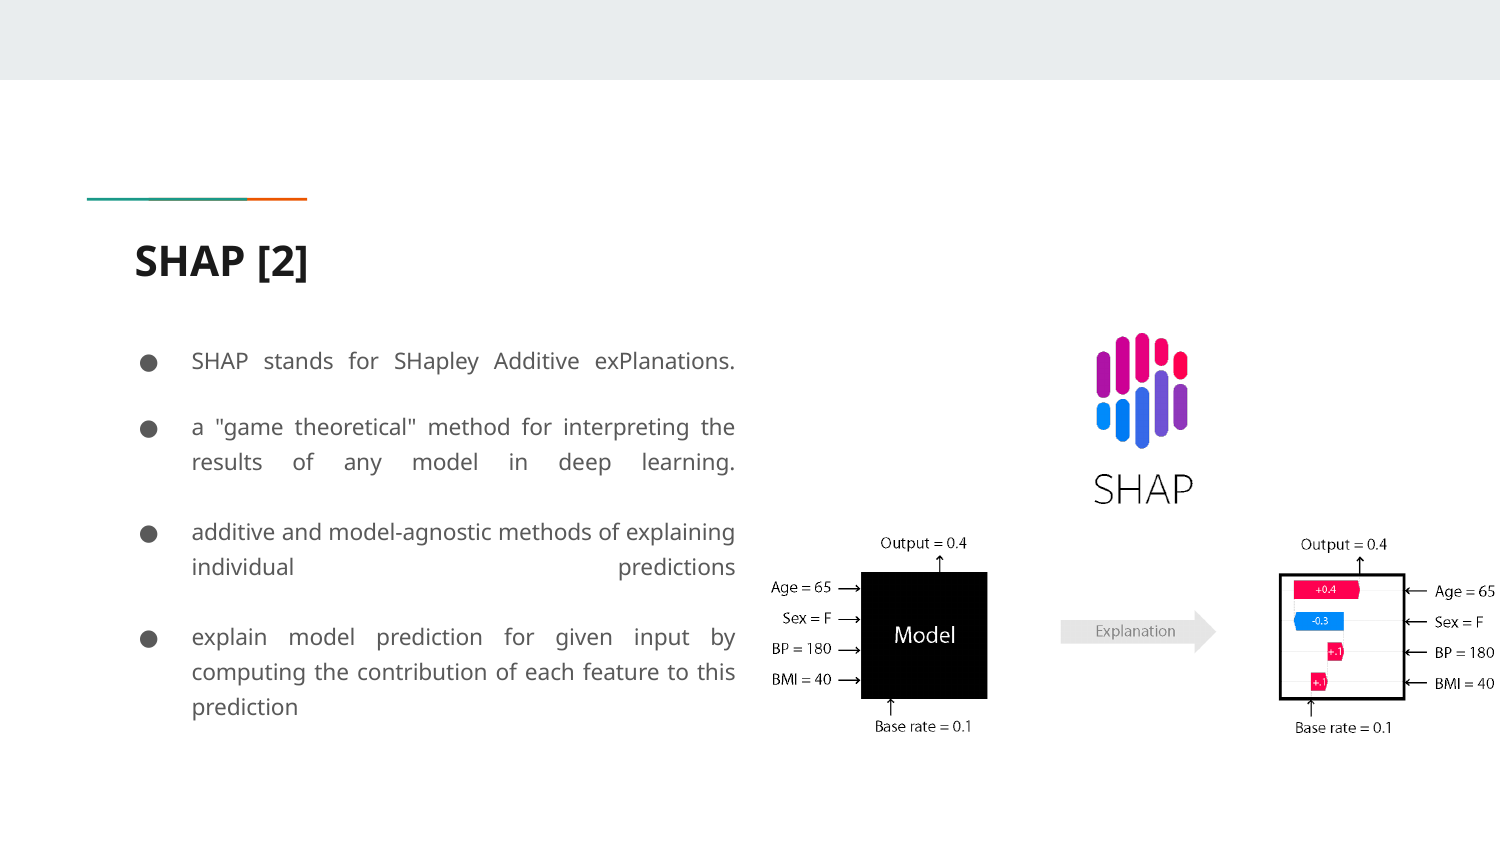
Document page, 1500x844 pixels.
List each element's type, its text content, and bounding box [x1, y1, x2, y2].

list SHAP stands for SHapley Additive exPlanations. a "game theoretical" method for interpreting the results of any model in deep learning. additive and model-agnostic methods of explaining individual predictions explain model prediction for given input by computing the contribution of each feature to this prediction [113, 326, 750, 744]
title SHAP [2] [119, 216, 1381, 305]
picture [764, 333, 1500, 737]
